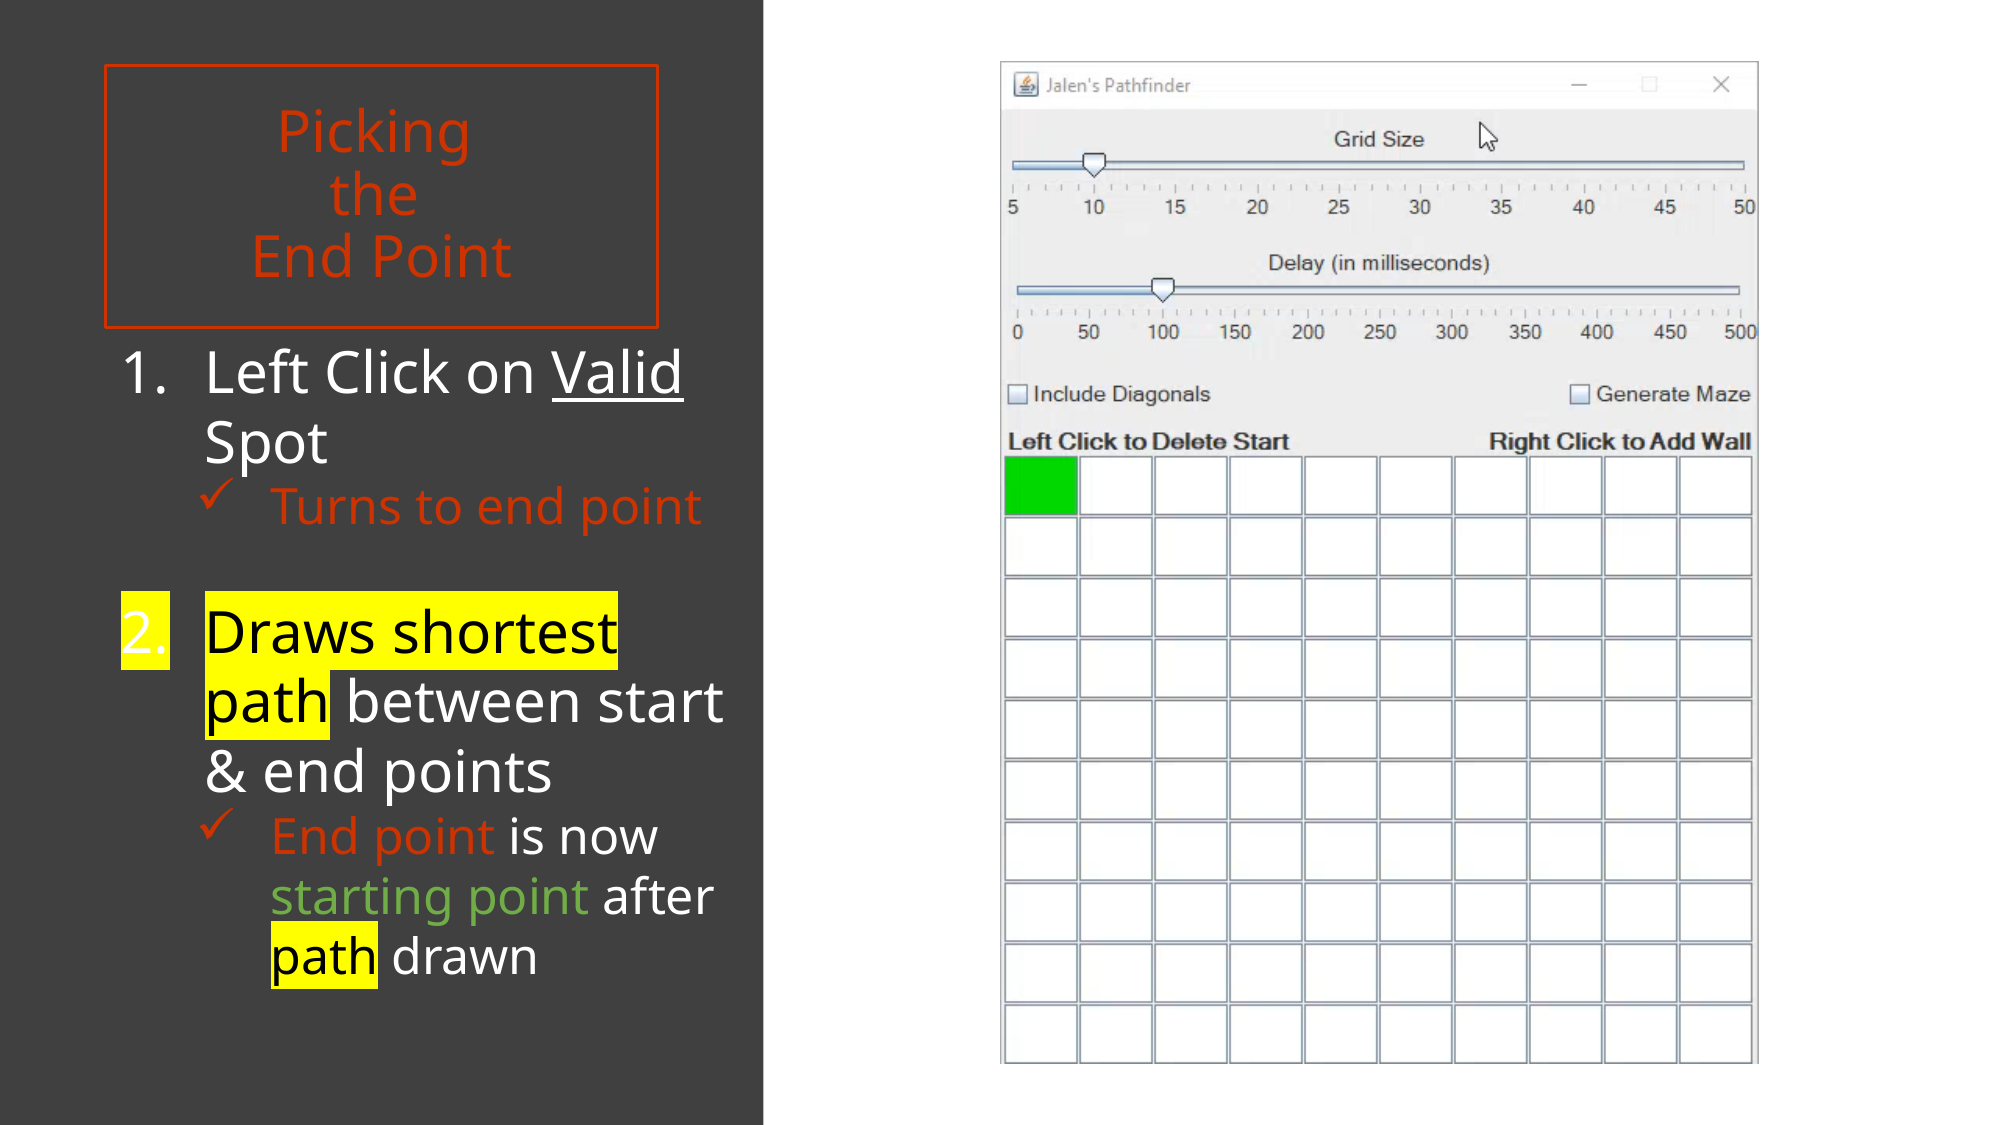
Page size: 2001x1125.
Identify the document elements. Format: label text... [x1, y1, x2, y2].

text_box Left Click on Valid Spot Turns to end point Draws shortest path between start & end points End point is now starting point after path drawn [105, 327, 764, 992]
title Picking the End Point [105, 65, 658, 327]
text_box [999, 60, 1760, 1064]
text_box [0, 0, 764, 1125]
